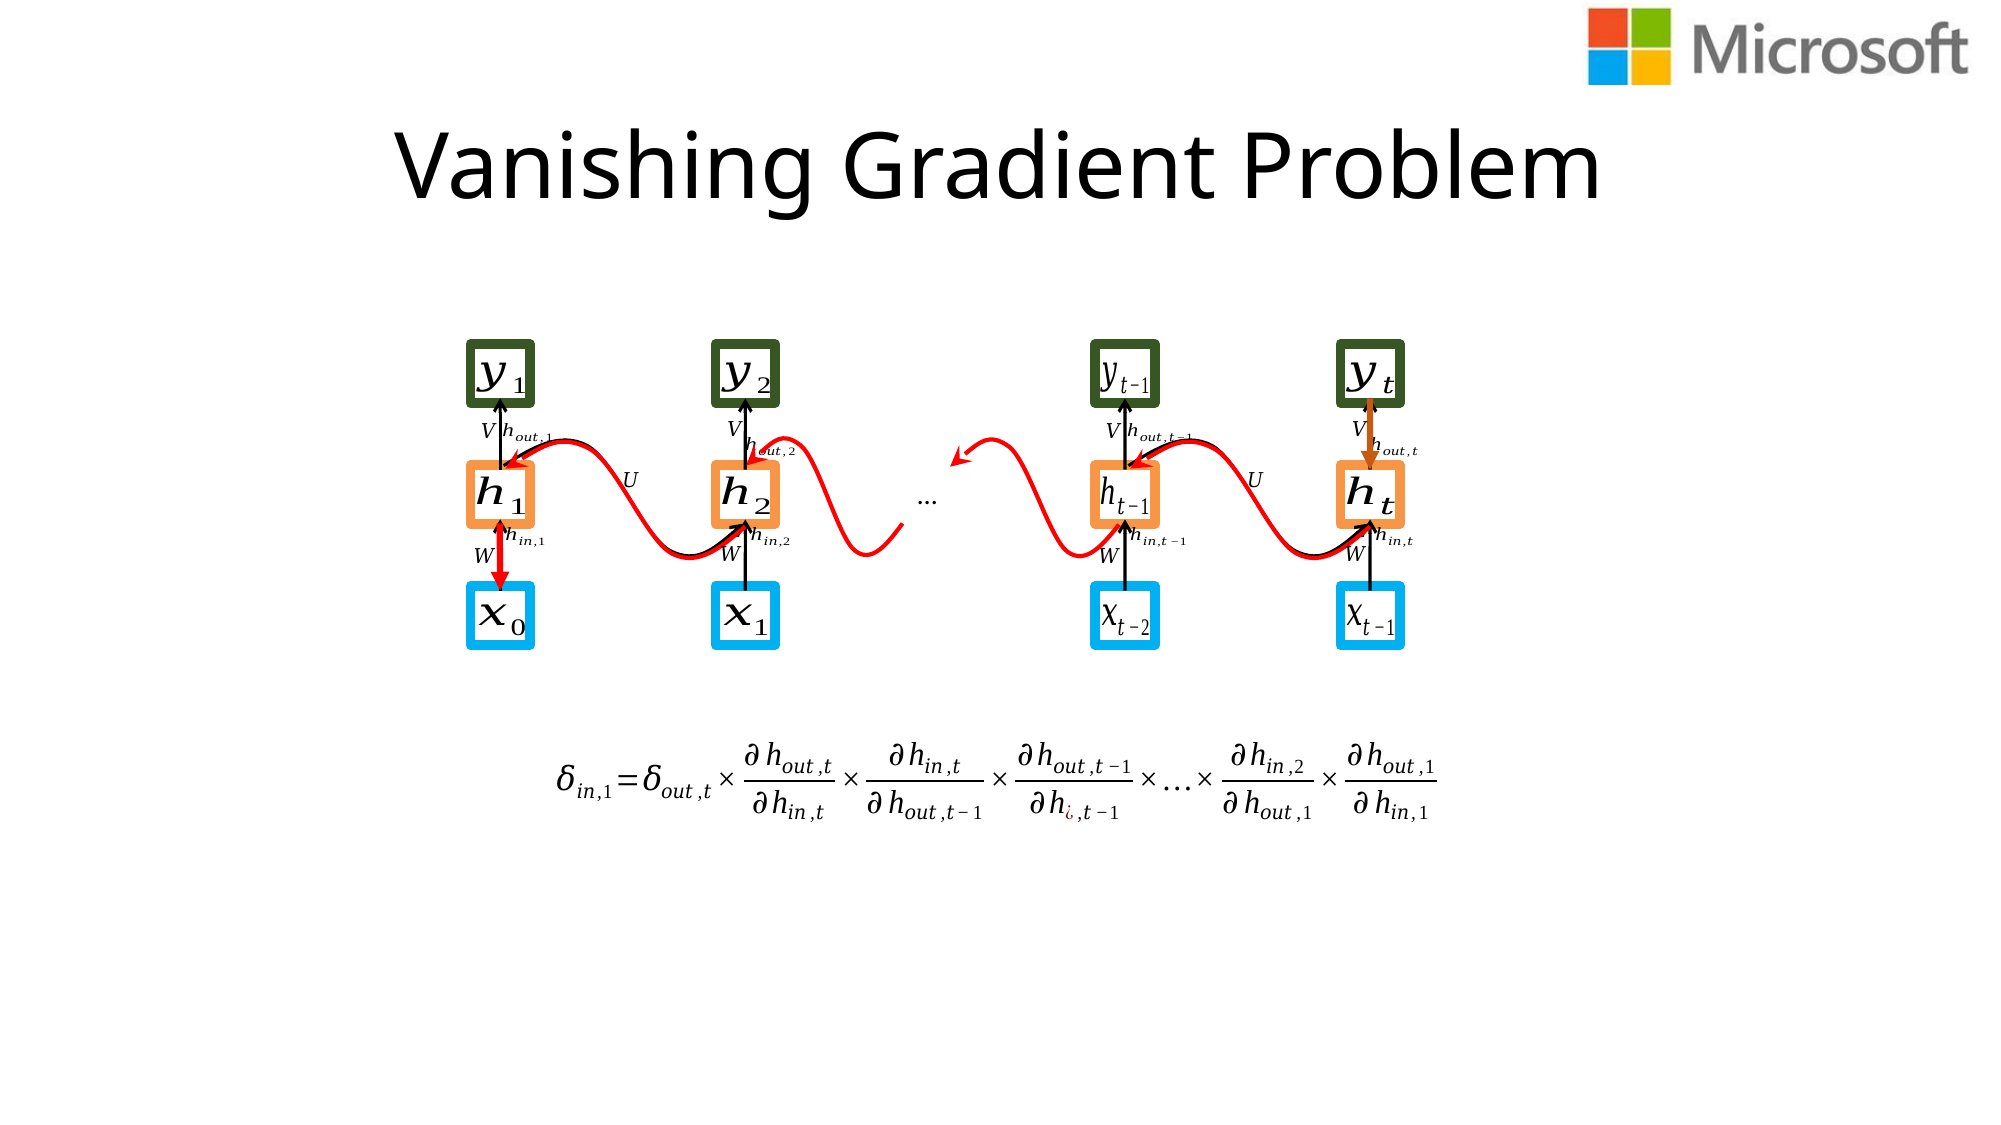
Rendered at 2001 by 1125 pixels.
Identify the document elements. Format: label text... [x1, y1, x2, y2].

text_box [526, 439, 605, 461]
text_box [1151, 441, 1344, 559]
text_box [950, 439, 1099, 557]
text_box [720, 348, 771, 641]
picture [1582, 3, 1976, 85]
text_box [1344, 348, 1396, 641]
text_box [475, 348, 526, 641]
text_box [771, 438, 903, 556]
text_box [526, 441, 720, 559]
text_box [628, 495, 720, 520]
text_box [1099, 348, 1151, 641]
text_box [1151, 439, 1229, 460]
text_box … [902, 468, 952, 518]
title Vanishing Gradient Problem [137, 59, 1863, 278]
text_box [1252, 494, 1344, 520]
